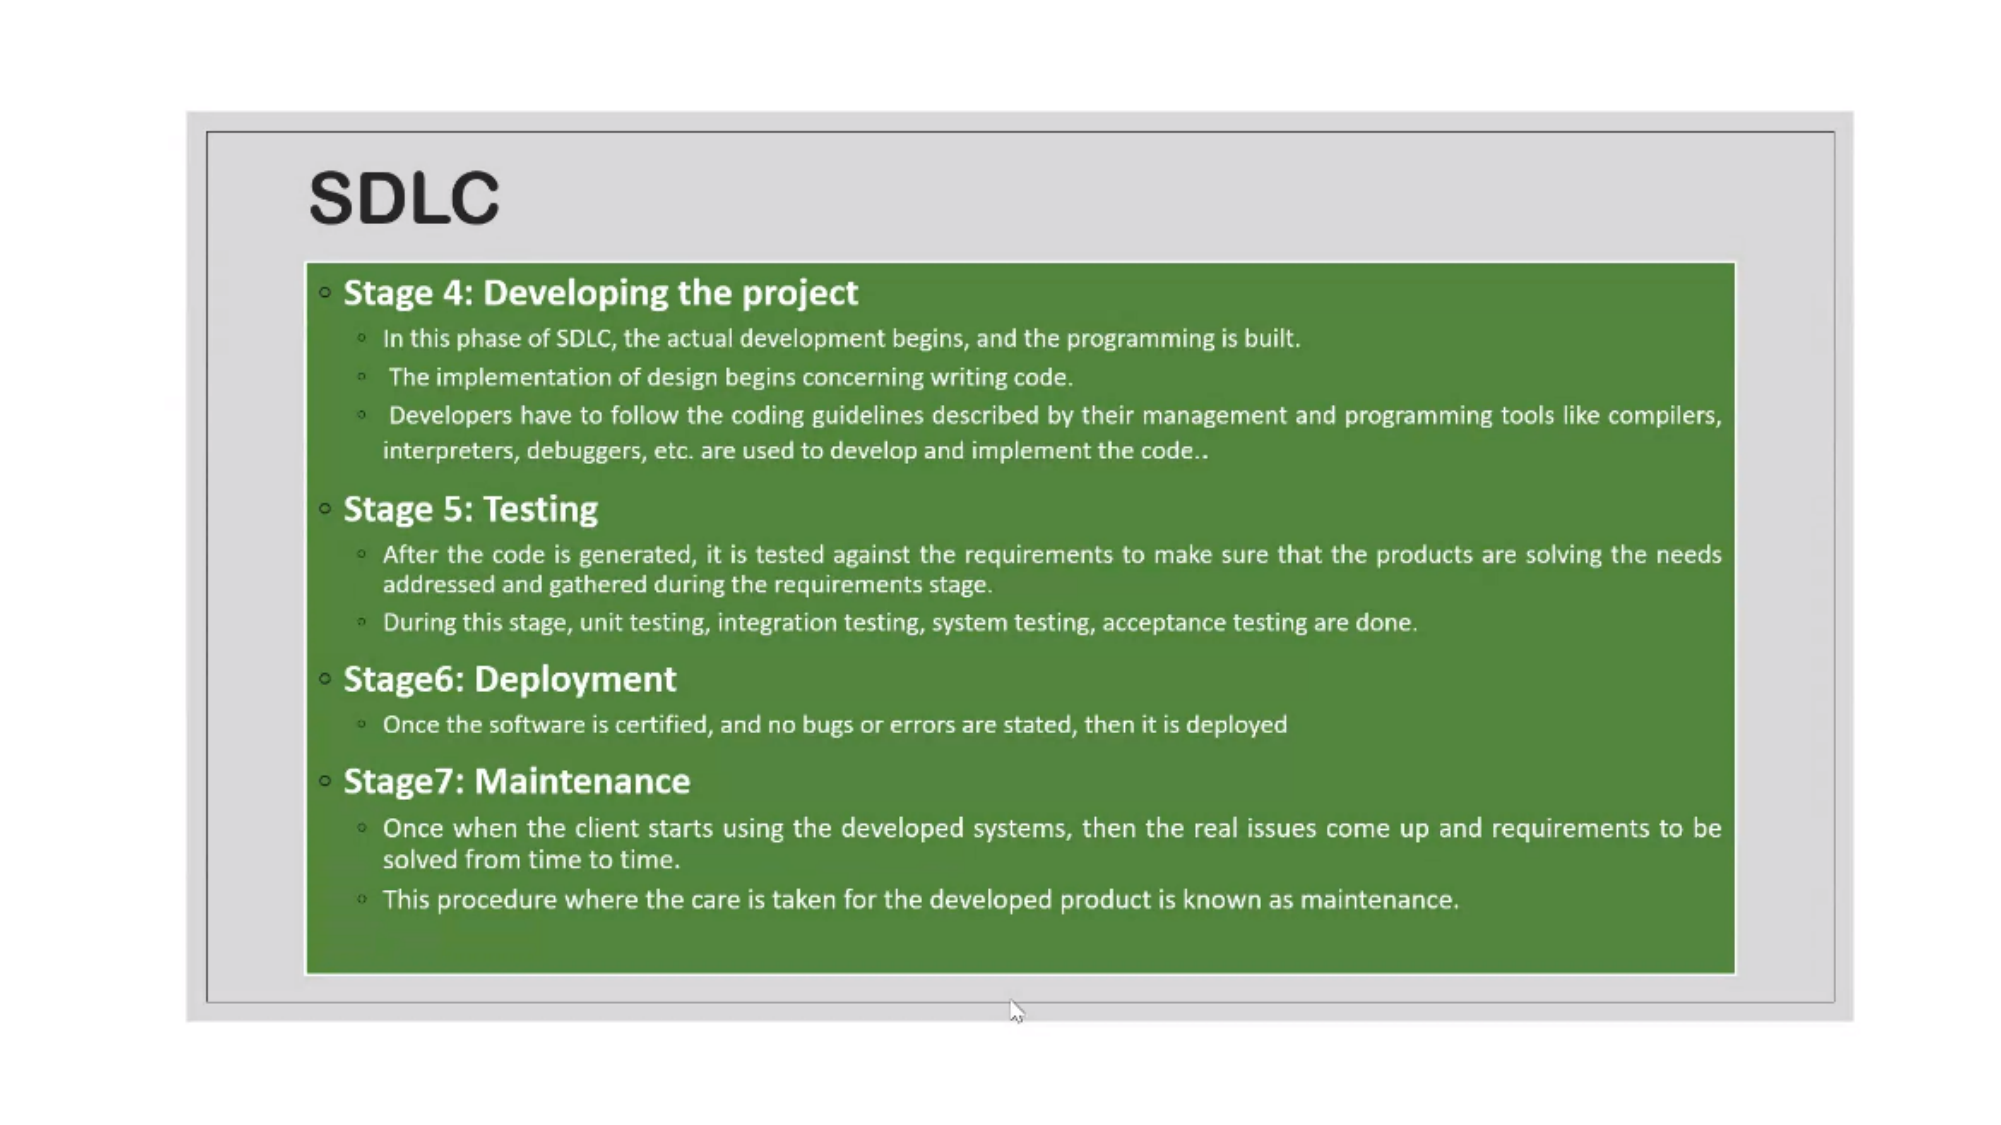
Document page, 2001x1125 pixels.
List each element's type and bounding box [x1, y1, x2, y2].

picture [162, 80, 1873, 1045]
